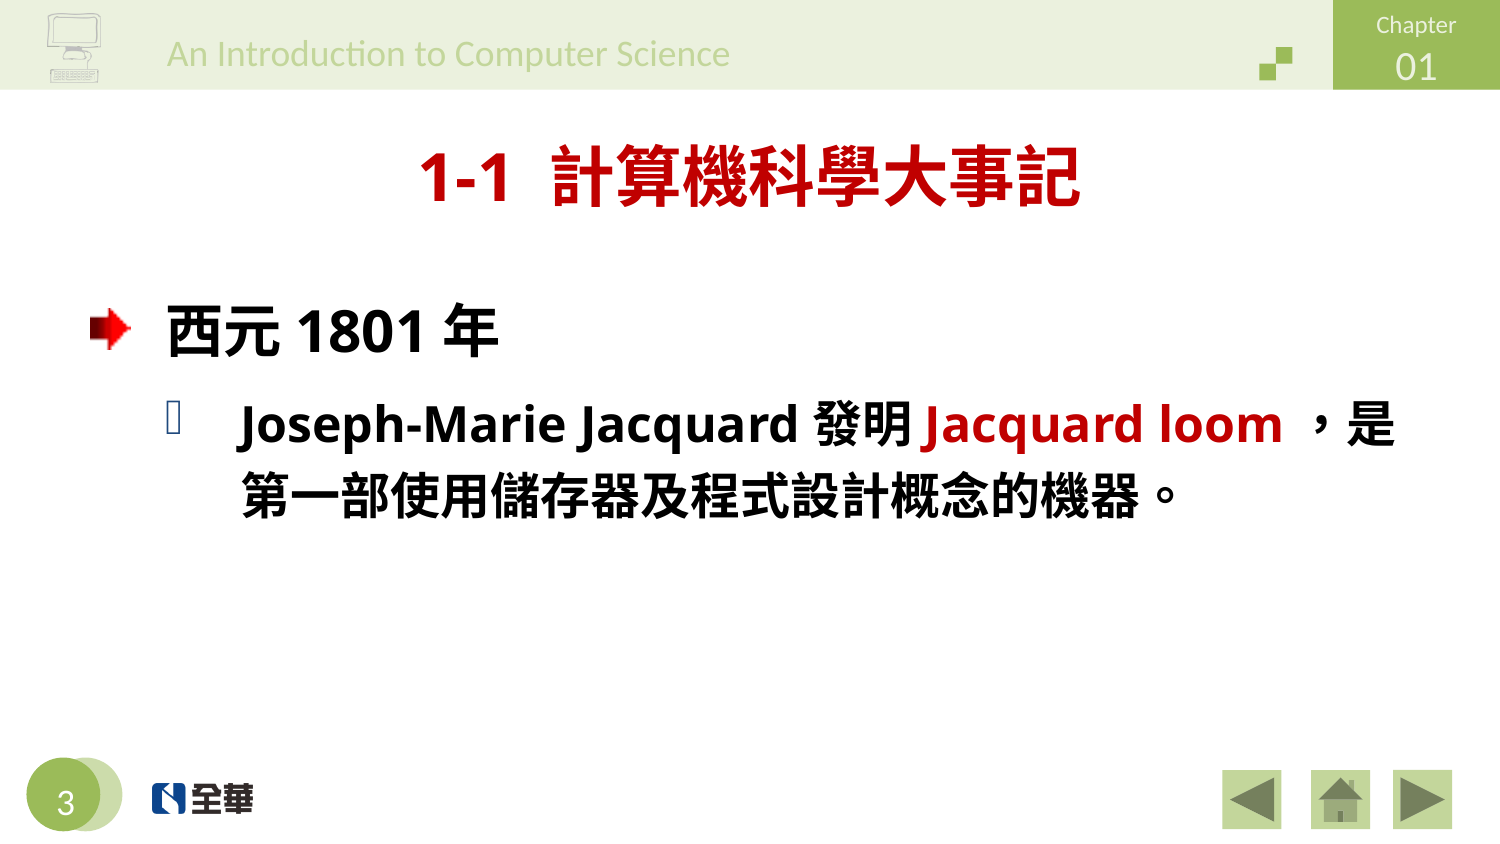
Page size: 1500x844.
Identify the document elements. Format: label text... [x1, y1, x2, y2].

picture [90, 308, 131, 350]
title 1-1 計算機科學大事記 [75, 104, 1425, 245]
list 西元1801年 Joseph-Marie Jacquard發明Jacquard loom，是第一部使用儲存器及程式設計概念的機器。 [75, 272, 1425, 754]
picture [47, 13, 101, 83]
picture [152, 783, 253, 814]
